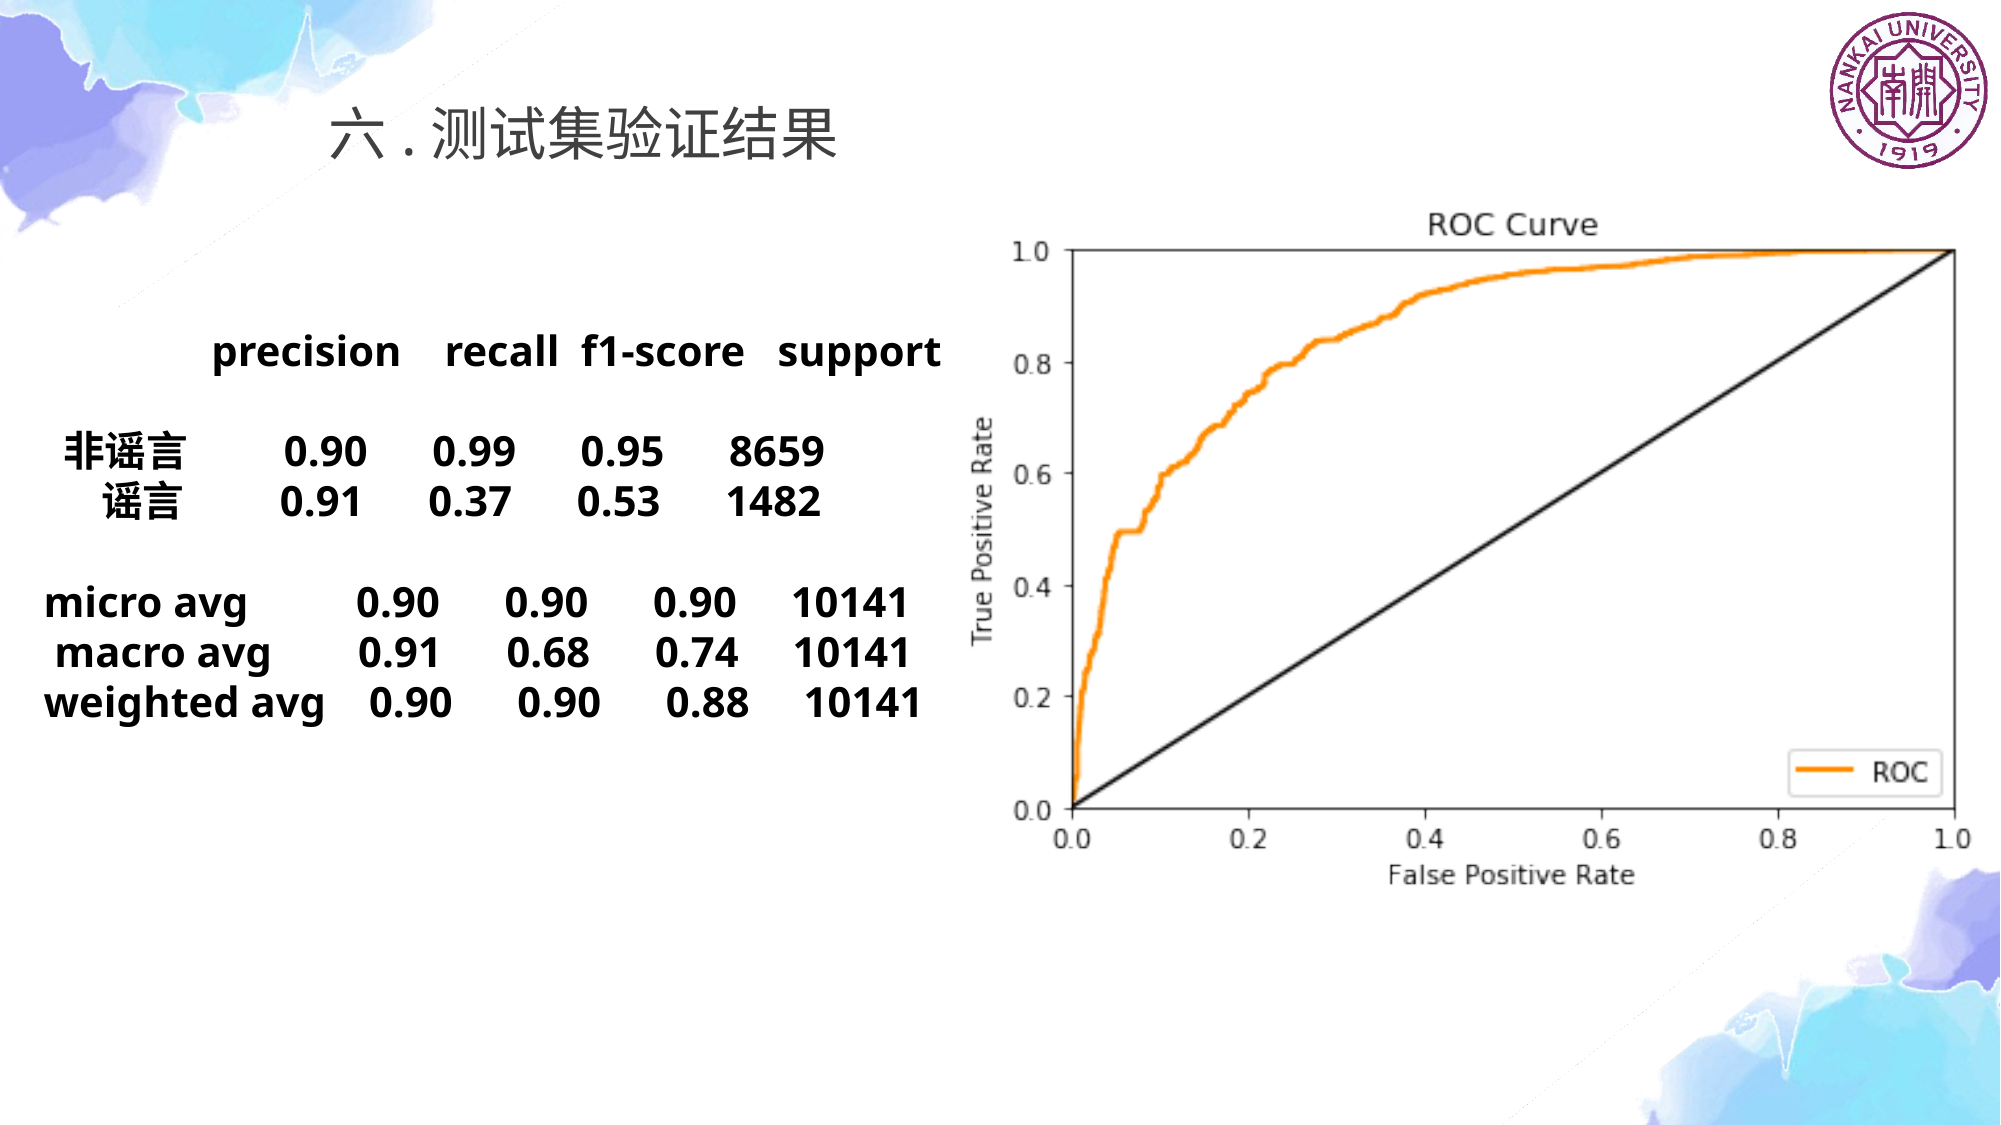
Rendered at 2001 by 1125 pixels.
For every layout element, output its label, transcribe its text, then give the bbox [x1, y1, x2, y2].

text_box 六.测试集验证结果 [314, 89, 1047, 175]
picture [0, 0, 571, 309]
text_box precision recall f1-score support 非谣言 0.90 0.99 0.95 8659 谣言 0.91 0.37 0.53 1482 micro avg 0.90 0.90 0.90 10141 macro avg 0.91 0.68 0.74 10141 weighted avg 0.90 0.90 0.88 10141 [28, 317, 956, 733]
picture [956, 193, 2000, 1125]
picture [1822, 5, 1994, 176]
